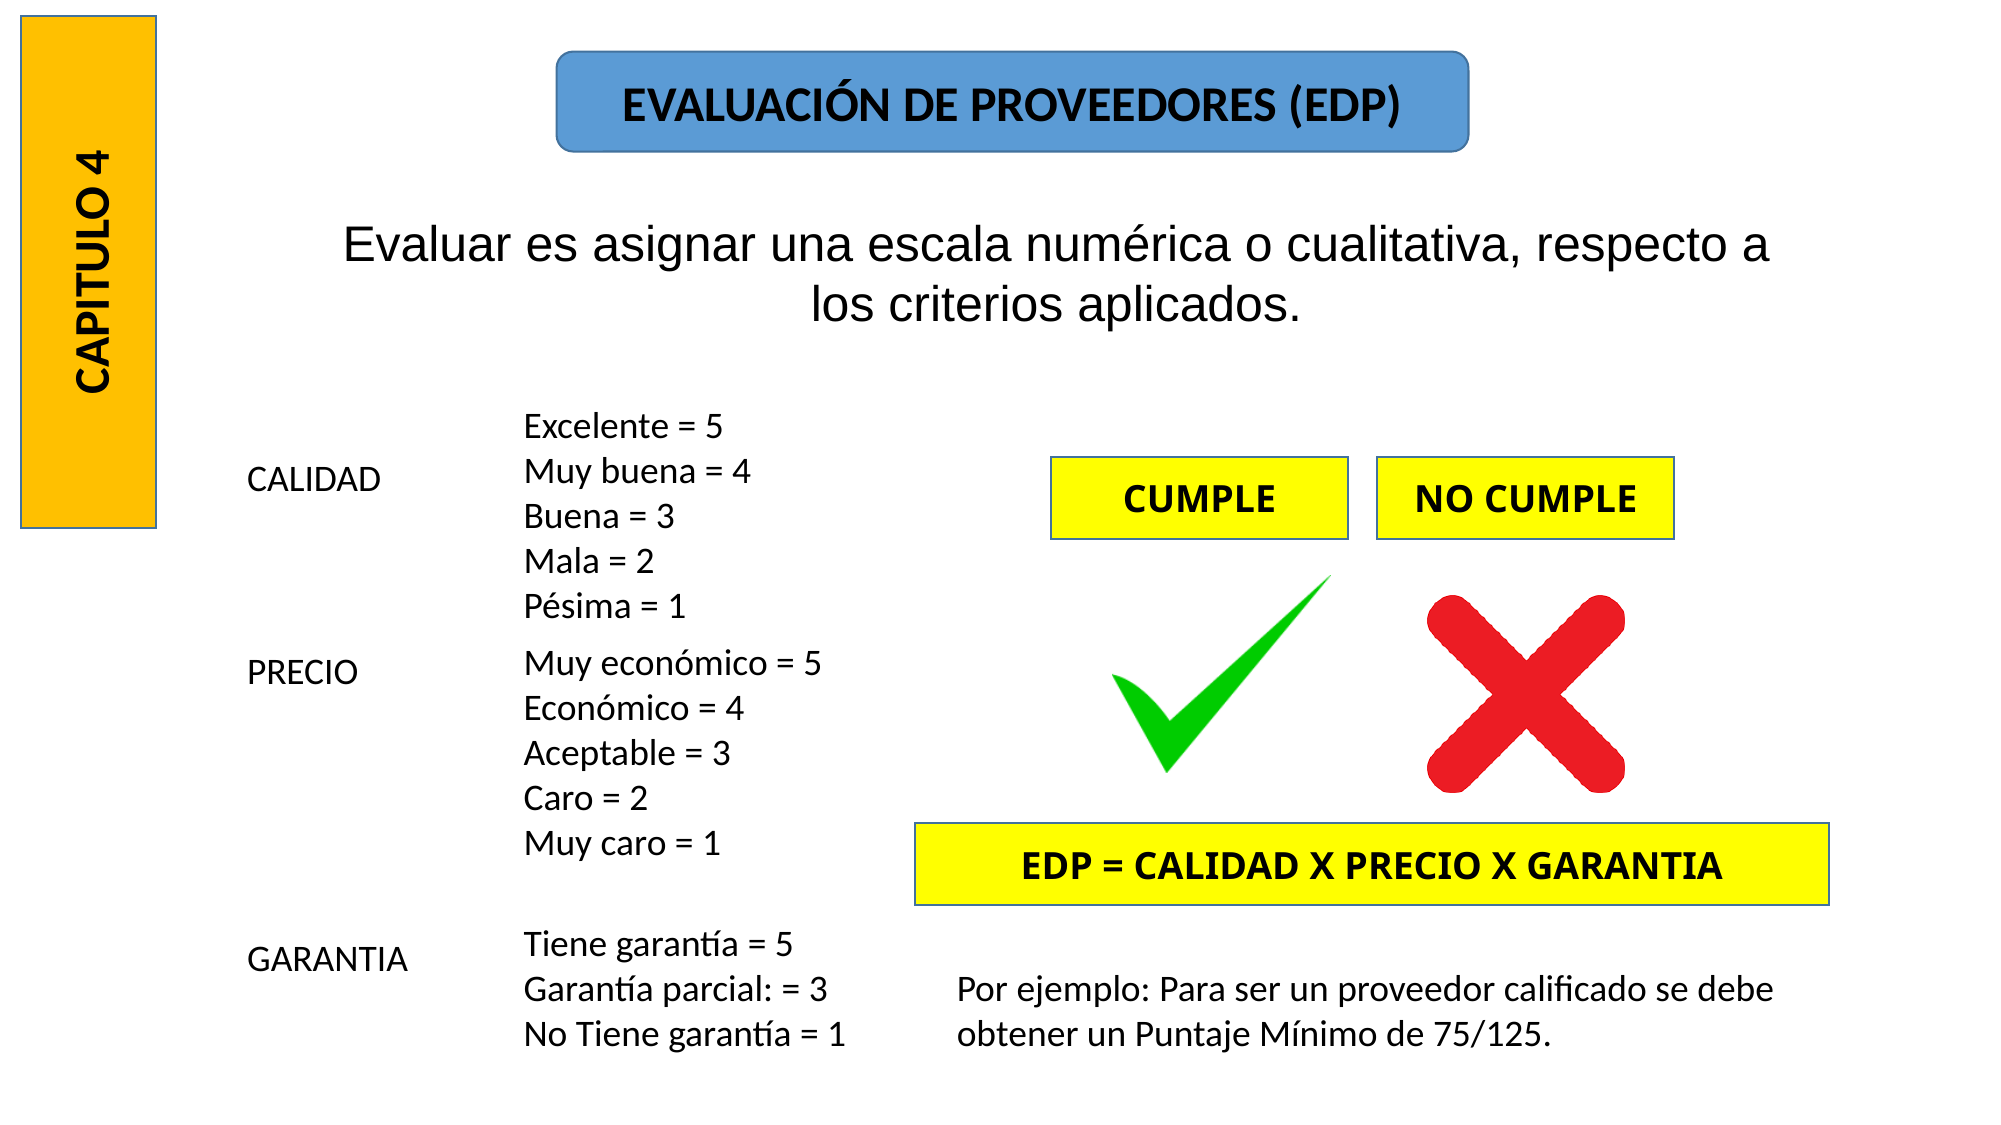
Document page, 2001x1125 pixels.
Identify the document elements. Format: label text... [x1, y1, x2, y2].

text_box PRECIO [232, 639, 508, 700]
text_box NO CUMPLE [1376, 456, 1675, 540]
text_box CUMPLE [1050, 456, 1349, 540]
picture [1427, 595, 1625, 793]
text_box GARANTIA [232, 926, 508, 987]
text_box Por ejemplo: Para ser un proveedor calificado se debe obtener un Puntaje Mínimo de 75/125. [942, 956, 1830, 1062]
text_box EDP = CALIDAD X PRECIO X GARANTIA [914, 822, 1830, 906]
text_box Evaluar es asignar una escala numérica o cualitativa, respecto a los criterios aplicados. [313, 203, 1800, 339]
text_box Excelente = 5 Muy buena = 4 Buena = 3 Mala = 2 Pésima = 1 [508, 393, 853, 630]
text_box CALIDAD [232, 446, 508, 507]
text_box Tiene garantía = 5 Garantía parcial: = 3 No Tiene garantía = 1 [508, 911, 915, 1062]
picture [1112, 575, 1331, 773]
text_box Muy económico = 5 Económico = 4 Aceptable = 3 Caro = 2 Muy caro = 1 [508, 630, 853, 871]
text_box CAPITULO 4 [20, 15, 157, 529]
text_box EVALUACIÓN DE PROVEEDORES (EDP) [555, 50, 1470, 153]
